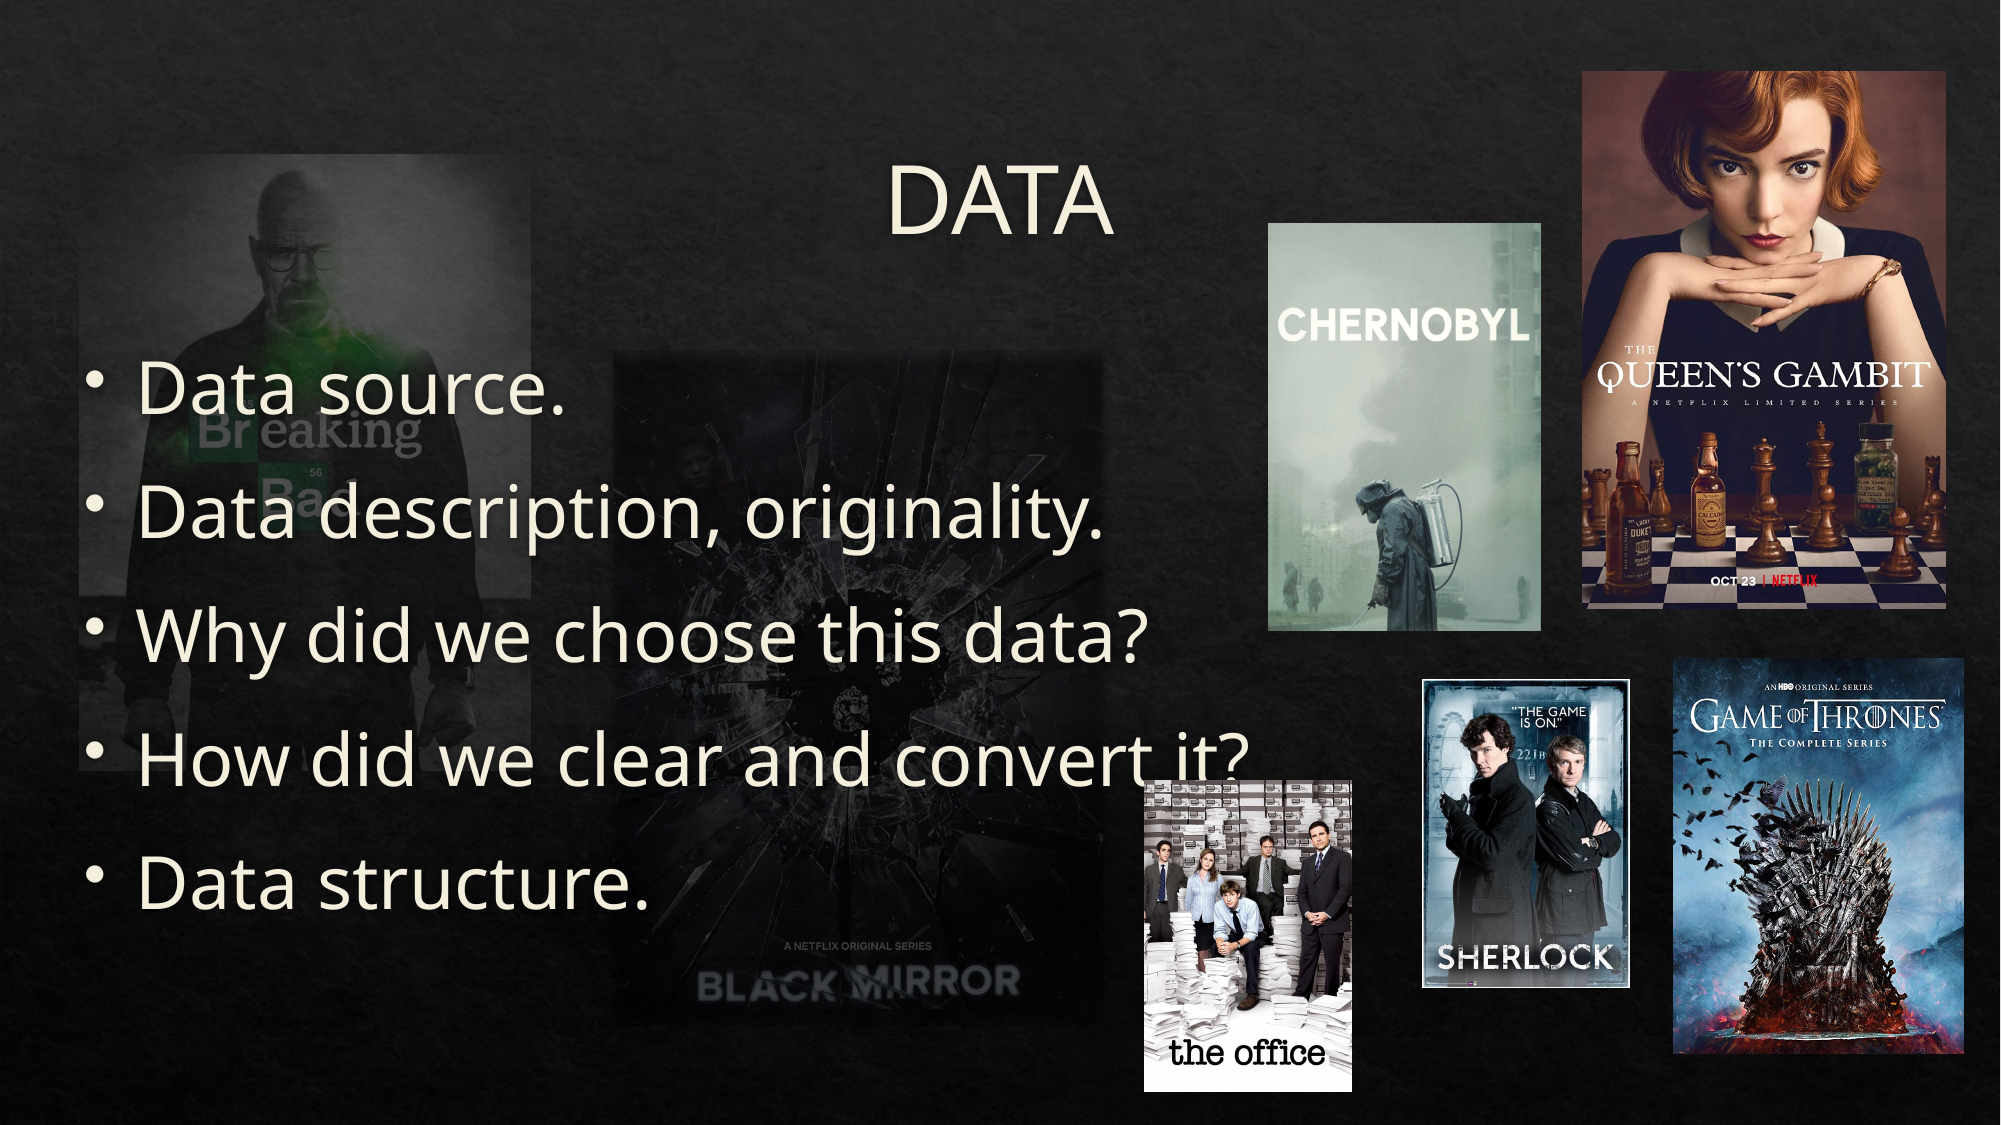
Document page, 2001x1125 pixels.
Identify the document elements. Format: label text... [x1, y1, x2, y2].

picture [79, 154, 531, 772]
picture [1268, 223, 1541, 631]
picture [613, 350, 1103, 1009]
title DATA [149, 99, 1574, 307]
picture [1582, 70, 1946, 609]
list Data source. Data description, originality. Why did we choose this data? How did we clear and convert it? Data structure. [65, 324, 1764, 935]
picture [1673, 658, 1964, 1055]
picture [1422, 679, 1631, 989]
picture [1144, 779, 1353, 1092]
